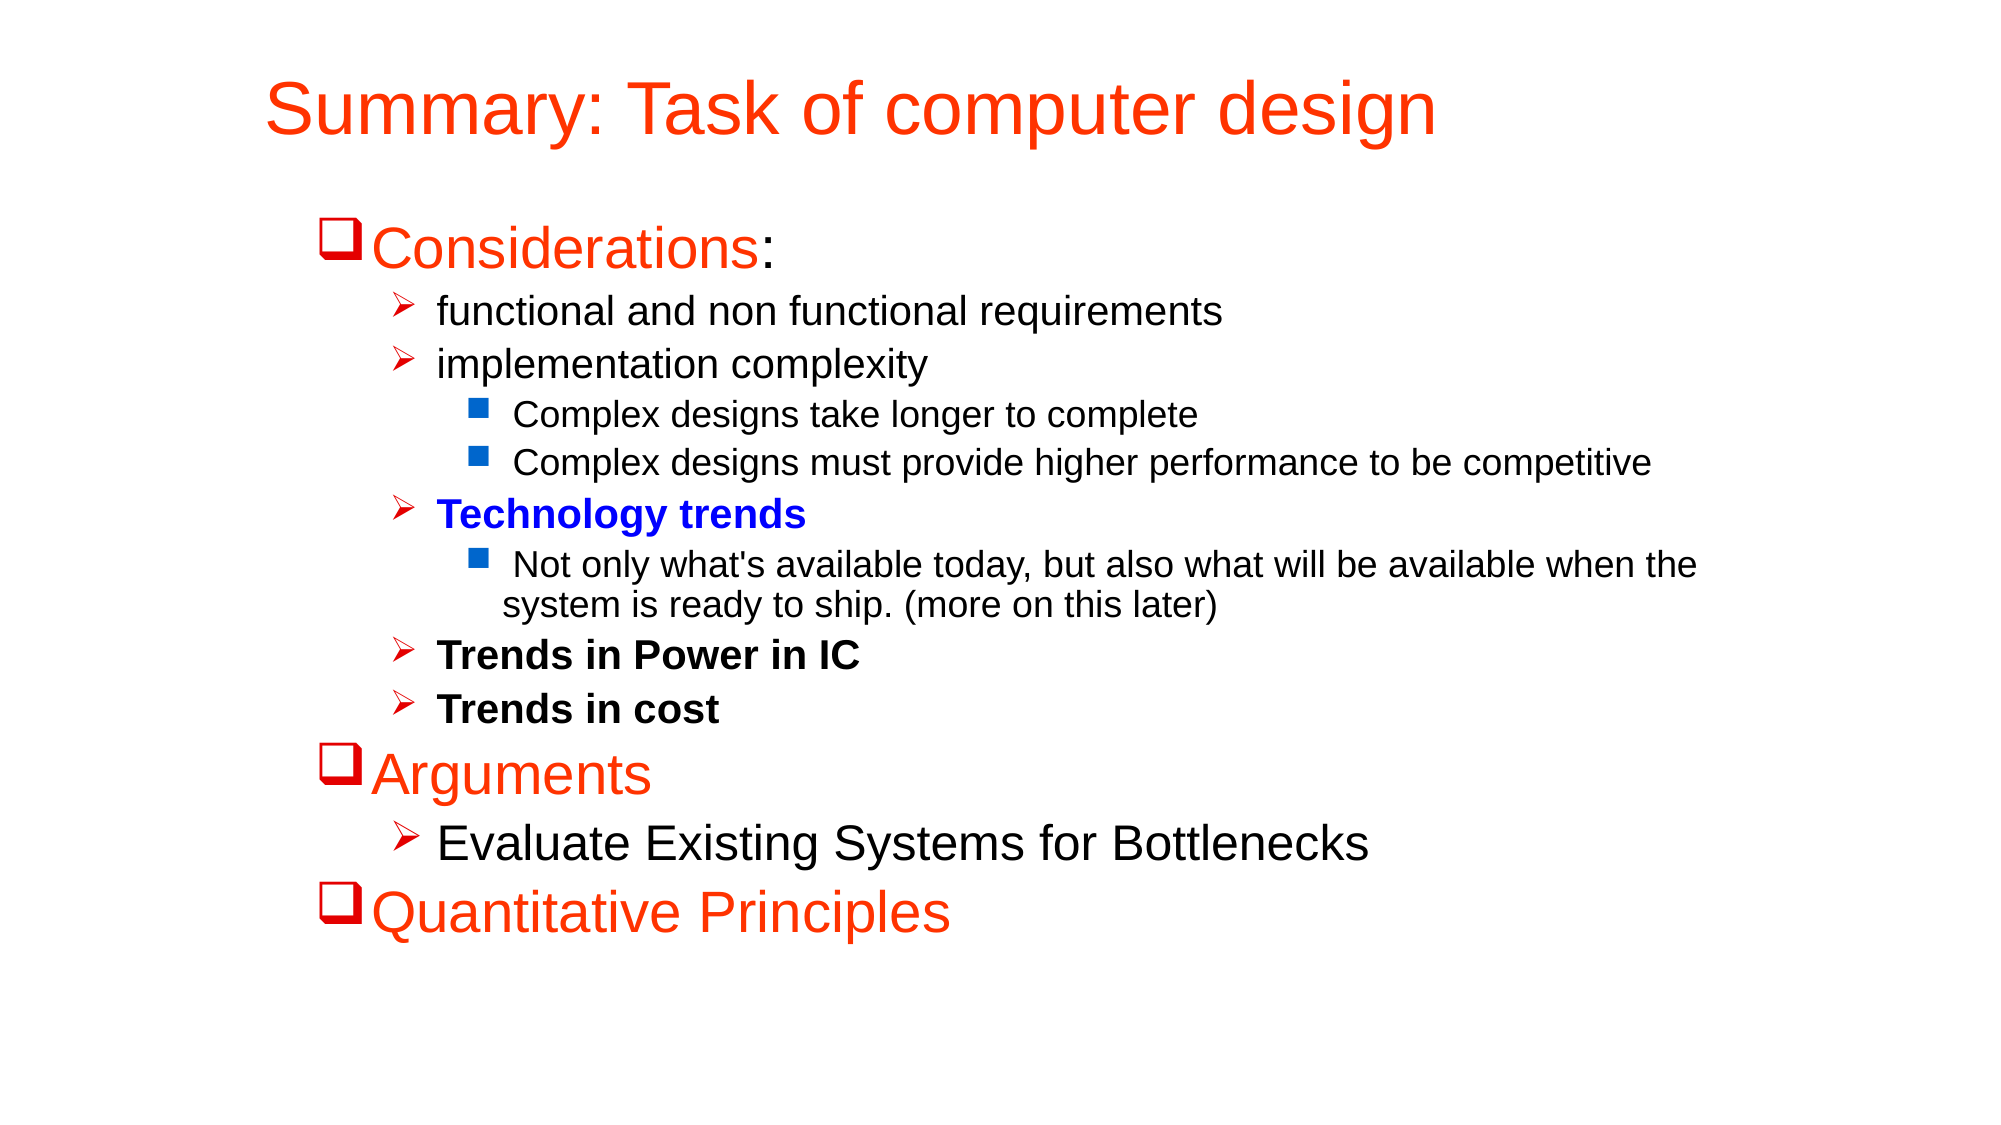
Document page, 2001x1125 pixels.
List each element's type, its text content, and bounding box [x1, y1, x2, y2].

list Considerations: functional and non functional requirements implementation complexity Complex designs take longer to complete Complex designs must provide higher performance to be competitive Technology trends Not only what's available today, but also what will be available when the system is ready to ship. (more on this later) Trends in Power in IC Trends in cost Arguments Evaluate Existing Systems for Bottlenecks Quantitative Principles [300, 210, 1750, 1000]
title Summary: Task of computer design [249, 0, 1713, 197]
